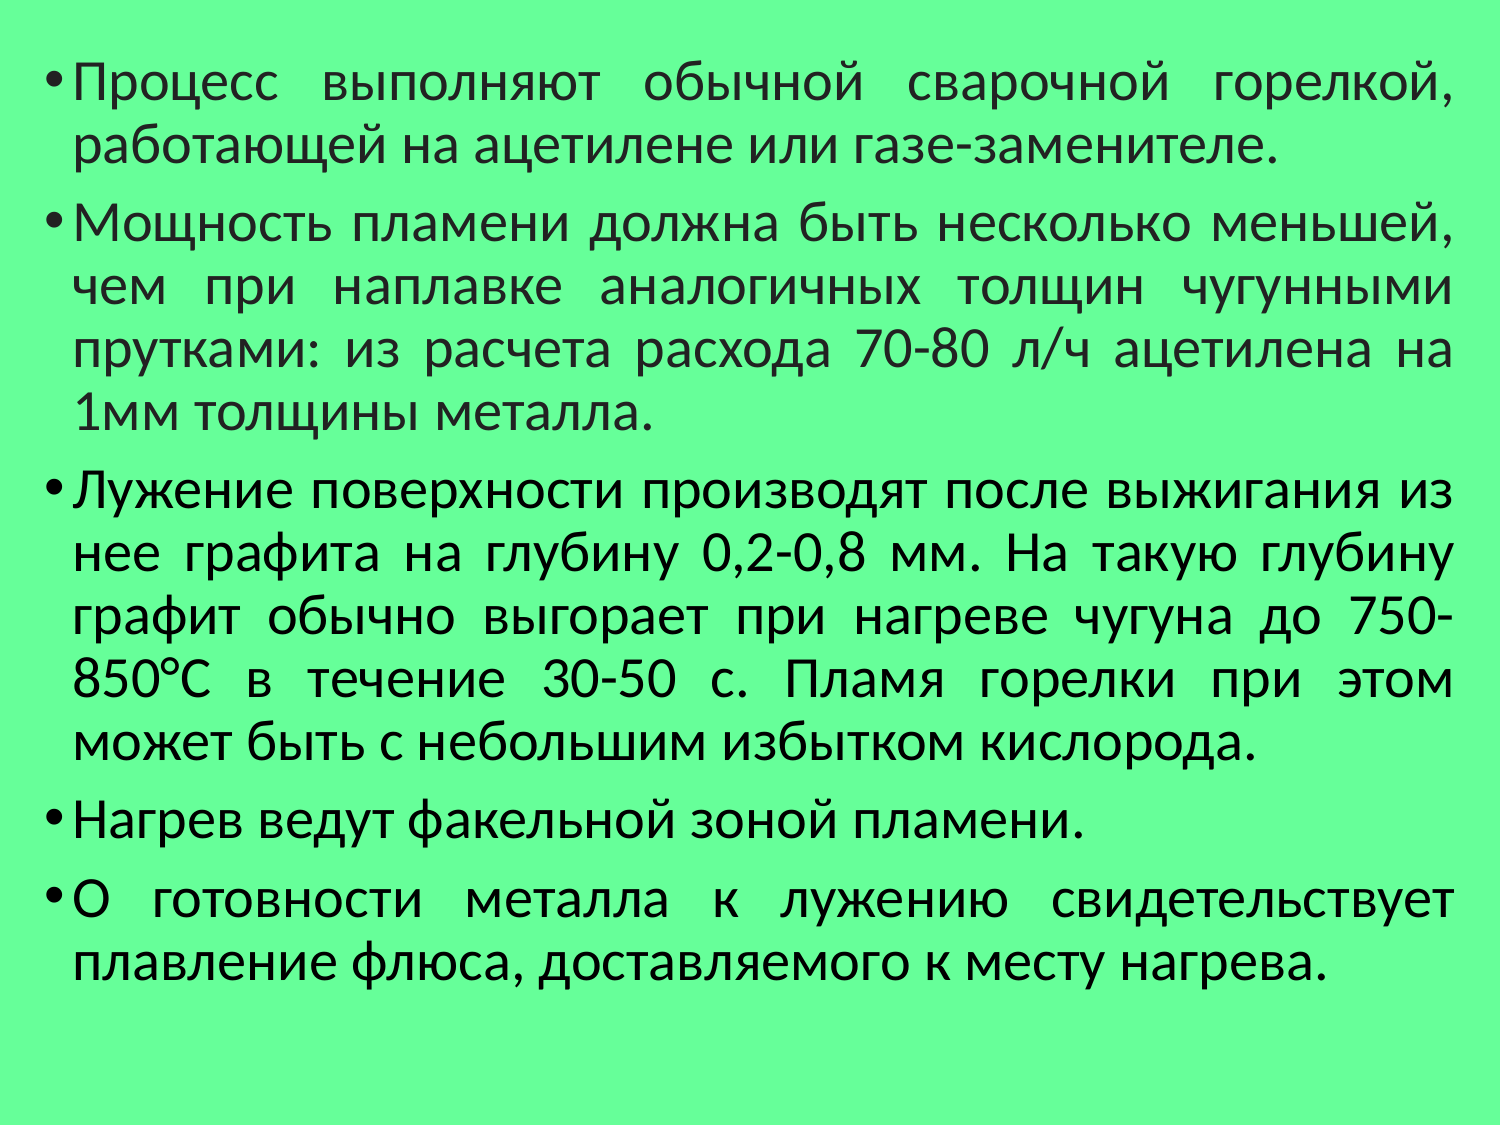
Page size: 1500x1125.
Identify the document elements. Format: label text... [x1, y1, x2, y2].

list Процесс выполняют обычной сварочной горелкой, работающей на ацетилене или газе-заменителе. Мощность пламени должна быть несколько меньшей, чем при наплавке аналогичных толщин чугунными прутками: из расчета расхода 70-80 л/ч ацетилена на 1мм толщины металла. Лужение поверхности производят после выжигания из нее графита на глубину 0,2-0,8 мм. На такую глубину графит обычно выгорает при нагреве чугуна до 750-850°С в течение 30-50 с. Пламя горелки при этом может быть с небольшим избытком кислорода. Нагрев ведут факельной зоной пламени. О готовности металла к лужению свидетельствует плавление флюса, доставляемого к месту нагрева. [29, 42, 1471, 1083]
